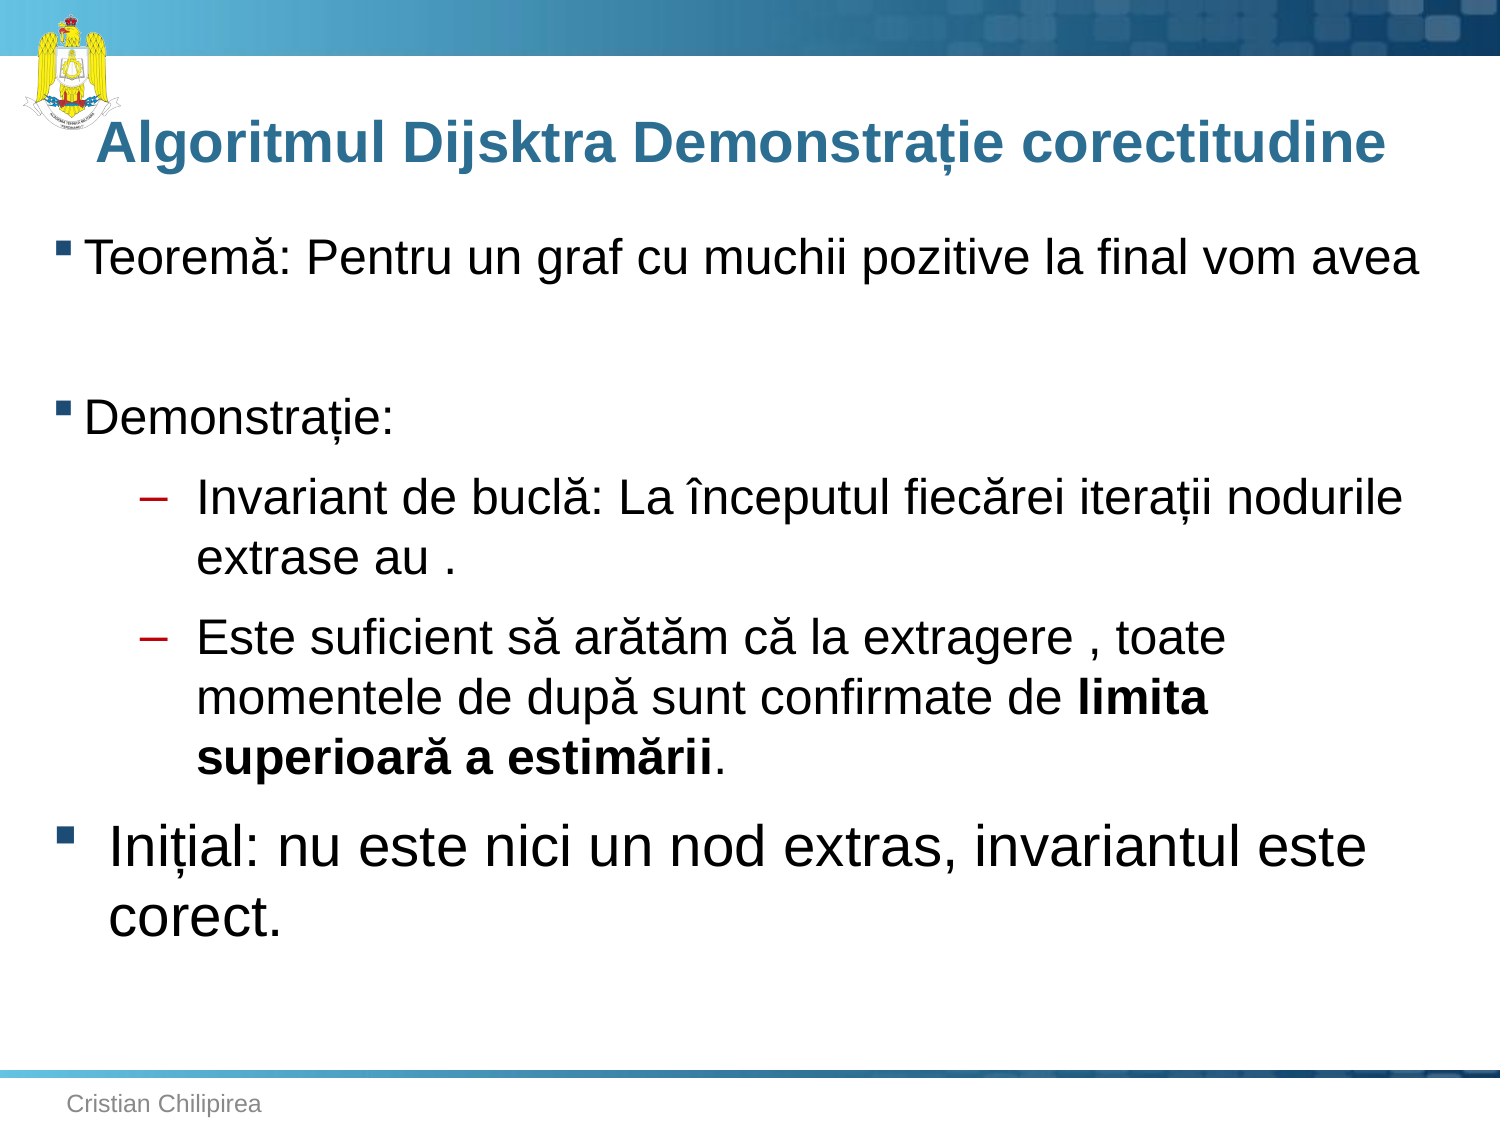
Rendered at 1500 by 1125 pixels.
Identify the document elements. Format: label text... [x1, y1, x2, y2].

title Algoritmul Dijsktra Demonstrație corectitudine [51, 102, 1449, 178]
picture [0, 0, 1500, 130]
footer Cristian Chilipirea [51, 1083, 1157, 1125]
picture [0, 1070, 1500, 1078]
